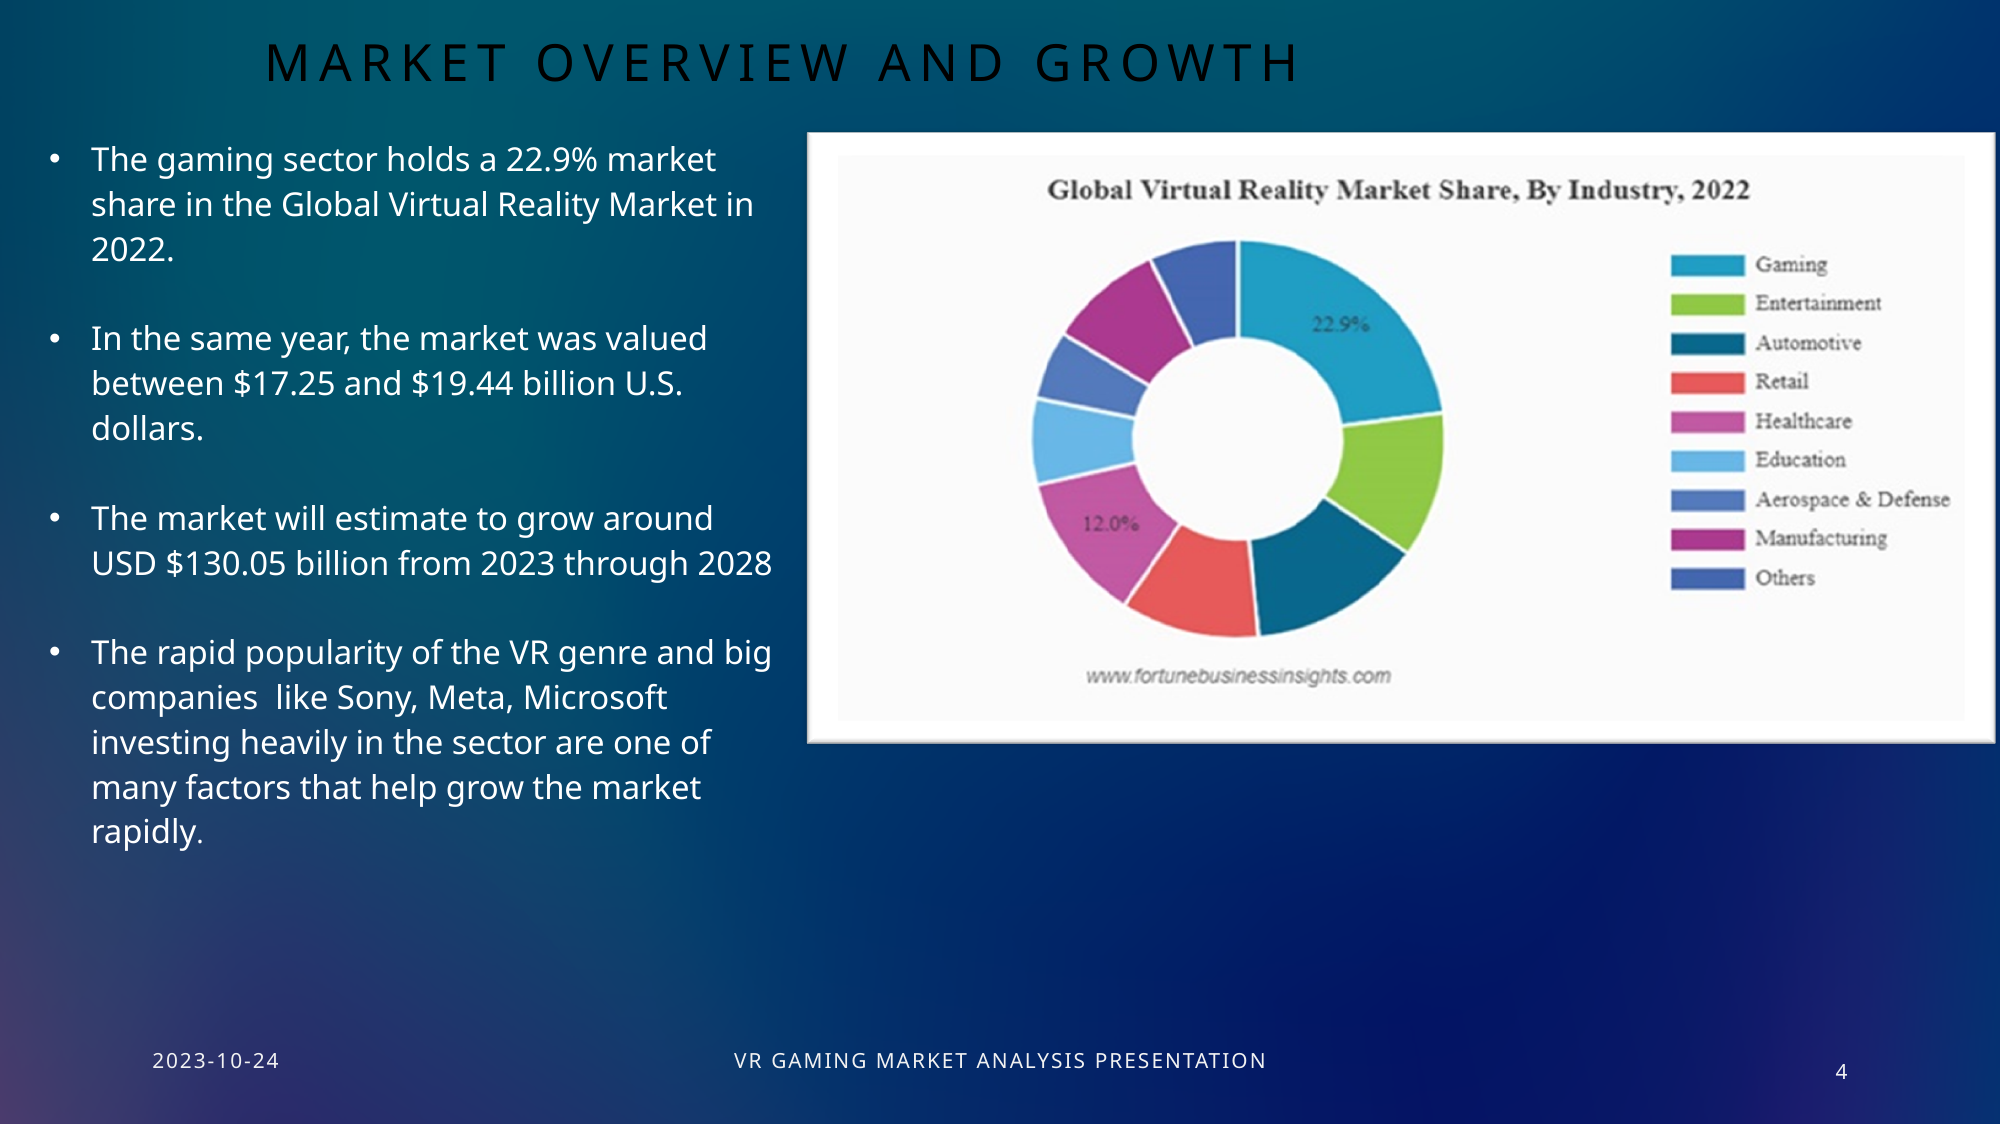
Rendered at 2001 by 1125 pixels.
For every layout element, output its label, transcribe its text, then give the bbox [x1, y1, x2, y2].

list The gaming sector holds a 22.9% market share in the Global Virtual Reality Market in 2022. In the same year, the market was valued between $17.25 and $19.44 billion U.S. dollars. The market will estimate to grow around USD $130.05 billion from 2023 through 2028 The rapid popularity of the VR genre and big companies like Sony, Meta, Microsoft investing heavily in the sector are one of many factors that help grow the market rapidly. [34, 125, 798, 895]
picture [0, 0, 2000, 1125]
slide_number 4 [1412, 1042, 1863, 1103]
footer VR Gaming Market analysis Presentation [662, 1042, 1338, 1103]
title Market Overview and Growth [249, 22, 1445, 100]
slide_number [137, 1042, 588, 1103]
